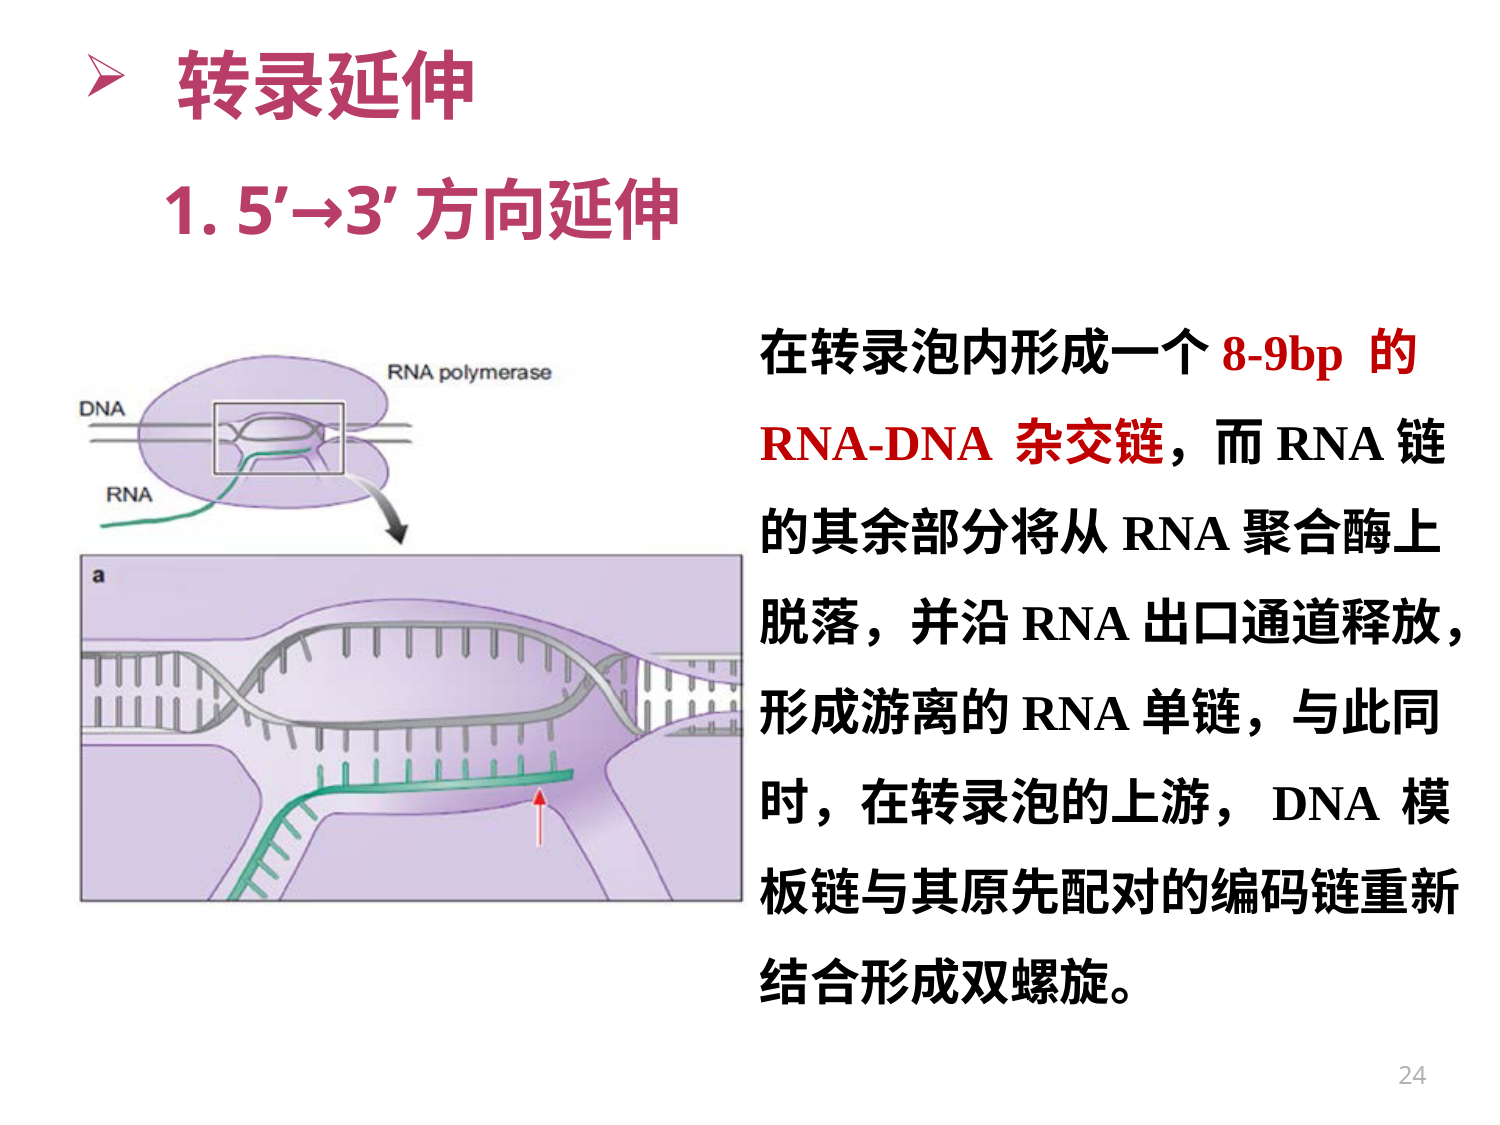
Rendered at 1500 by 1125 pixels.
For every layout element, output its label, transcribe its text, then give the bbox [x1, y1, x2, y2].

text_box 转录延伸 [67, 30, 789, 136]
slide_number 24 [1104, 1046, 1442, 1107]
text_box 1. 5’→3’方向延伸 [147, 160, 1176, 256]
text_box 在转录泡内形成一个8-9bp 的RNA-DNA 杂交链，而RNA链的其余部分将从RNA聚合酶上脱落，并沿RNA出口通道释放，形成游离的RNA单链，与此同时，在转录泡的上游，DNA 模板链与其原先配对的编码链重新结合形成双螺旋。 [745, 283, 1496, 1018]
picture [50, 338, 751, 912]
